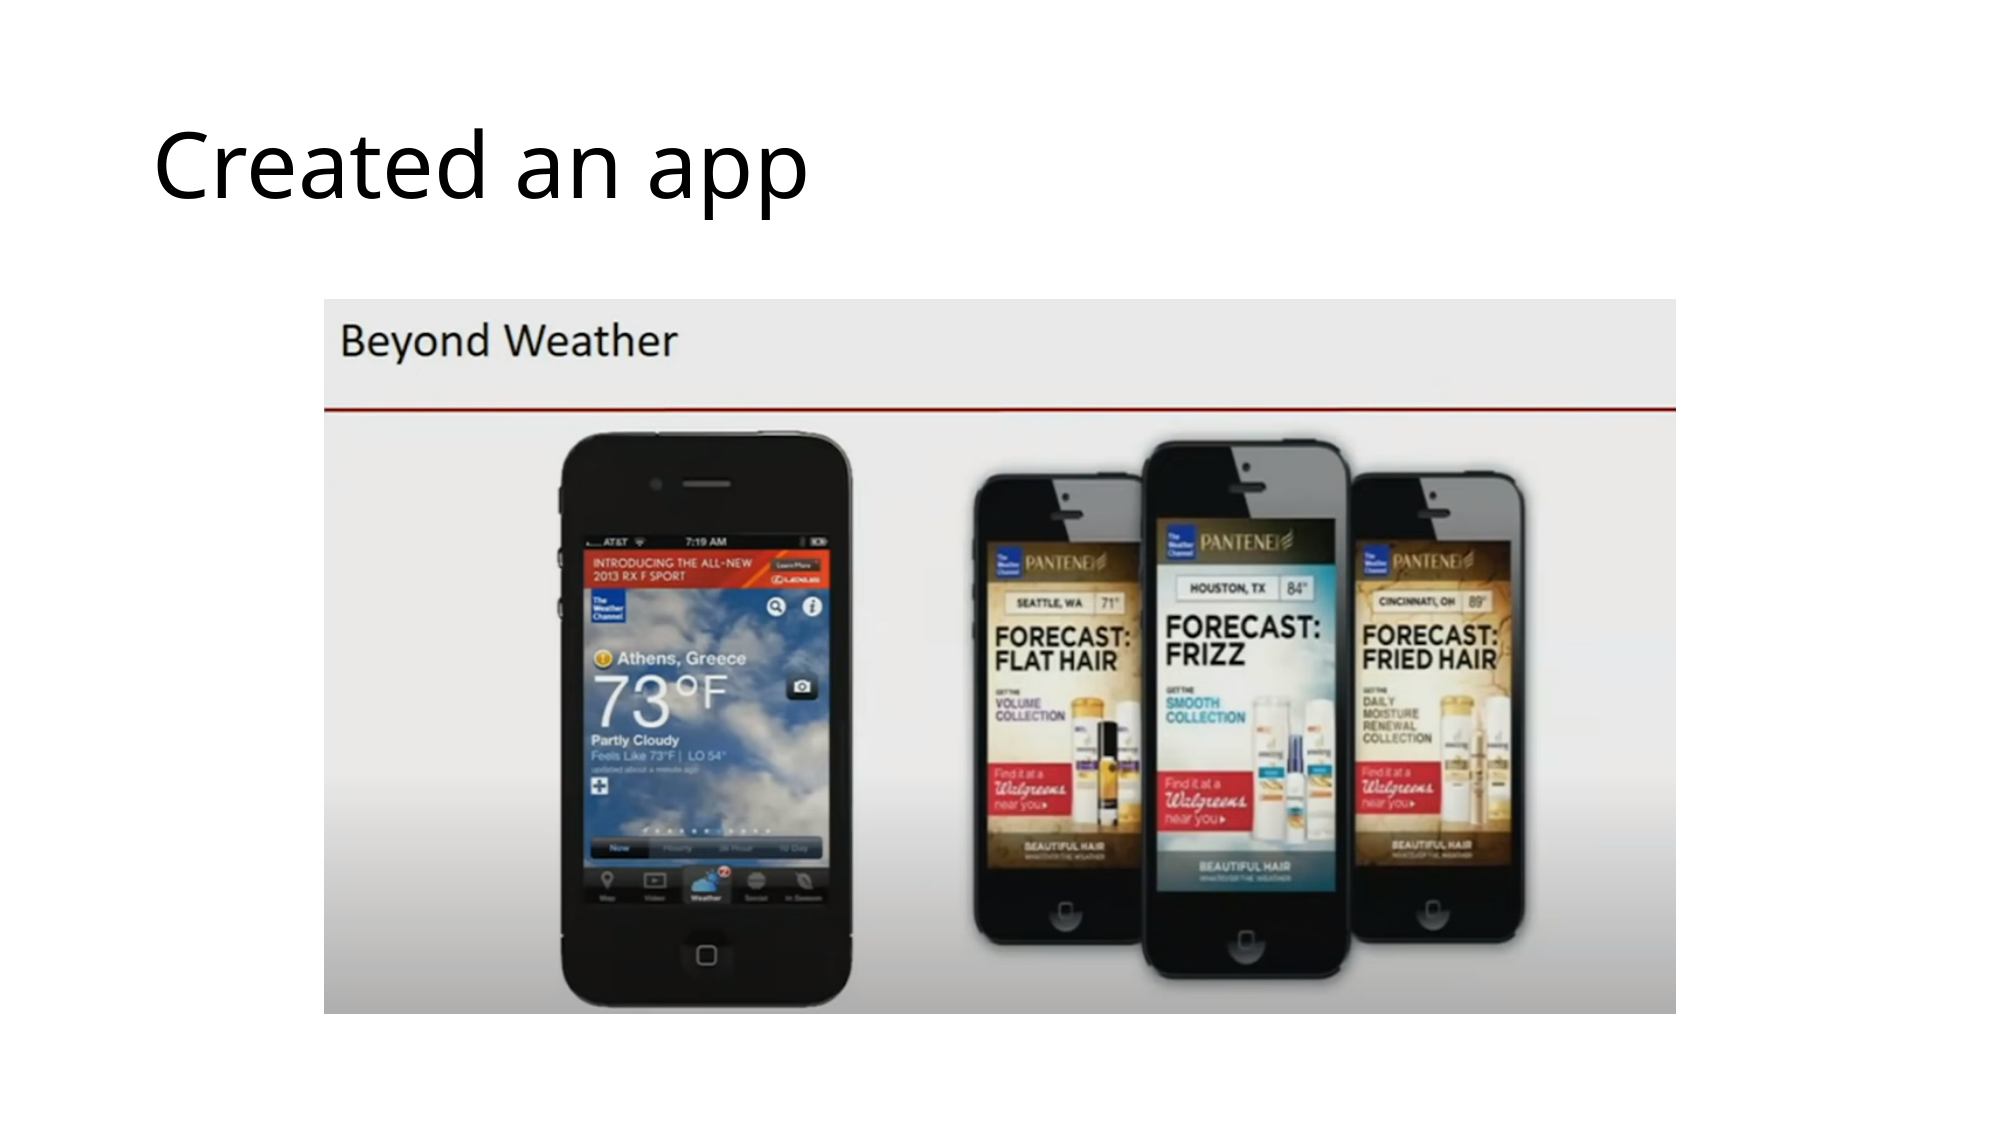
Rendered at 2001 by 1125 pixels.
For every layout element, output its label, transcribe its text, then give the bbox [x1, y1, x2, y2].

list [324, 299, 1676, 1014]
title Created an app [137, 59, 1863, 278]
